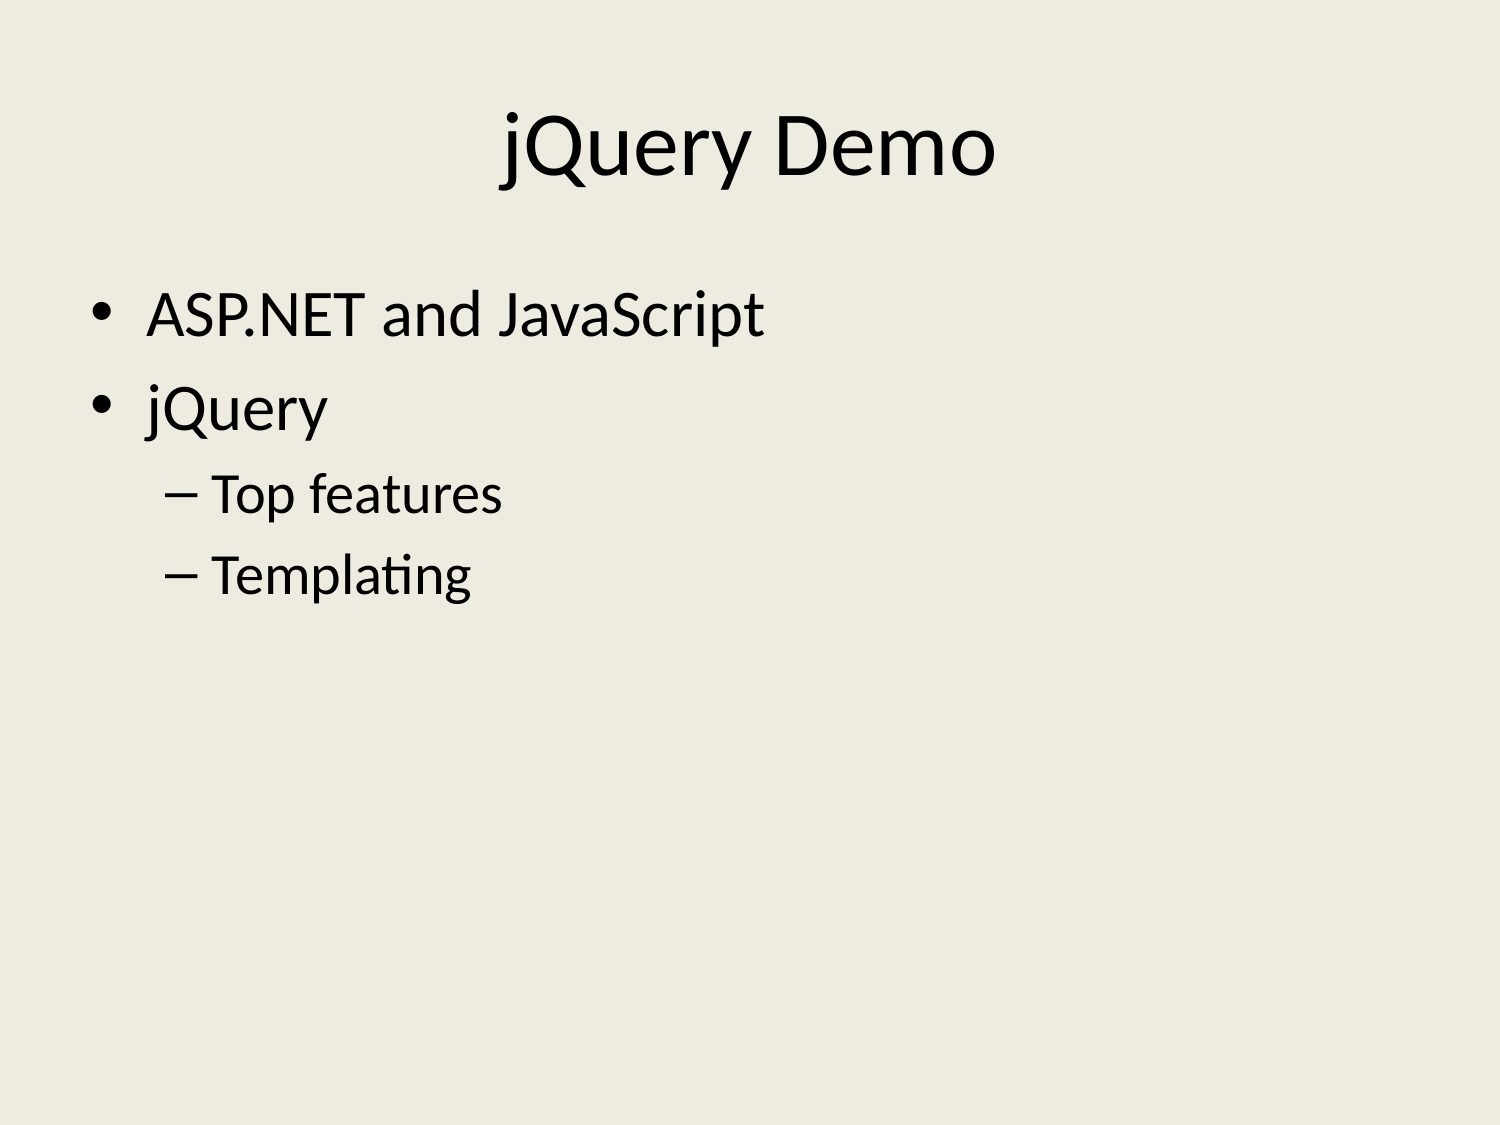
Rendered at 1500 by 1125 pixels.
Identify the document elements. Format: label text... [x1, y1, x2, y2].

title jQuery Demo [75, 45, 1425, 233]
list ASP.NET and JavaScript jQuery Top features Templating [75, 262, 1425, 1005]
